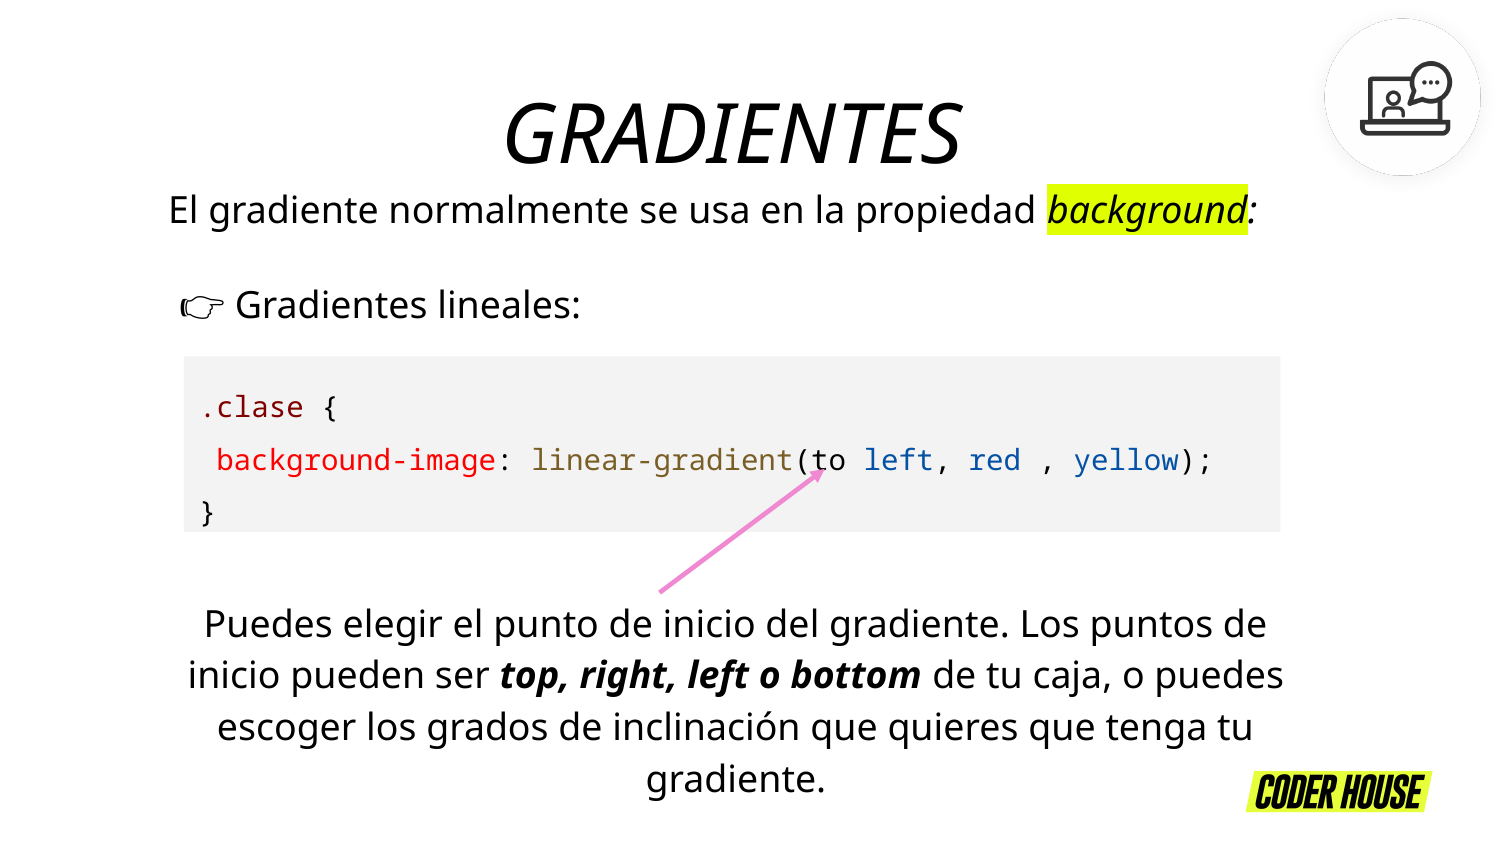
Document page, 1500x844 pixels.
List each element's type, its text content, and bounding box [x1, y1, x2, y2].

picture [1305, 0, 1500, 195]
text_box 👉 Gradientes lineales: [89, 259, 603, 357]
picture [1241, 764, 1437, 819]
text_box Puedes elegir el punto de inicio del gradiente. Los puntos de inicio pueden ser top, right, left o bottom de tu caja, o puedes escoger los grados de inclinación que quieres que tenga tu gradiente. [75, 577, 1322, 761]
text_box El gradiente normalmente se usa en la propiedad background: [38, 164, 1313, 311]
text_box GRADIENTES [220, 49, 1244, 165]
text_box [659, 468, 825, 593]
text_box .clase { background-image: linear-gradient(to left, red , yellow); } [183, 356, 1281, 532]
